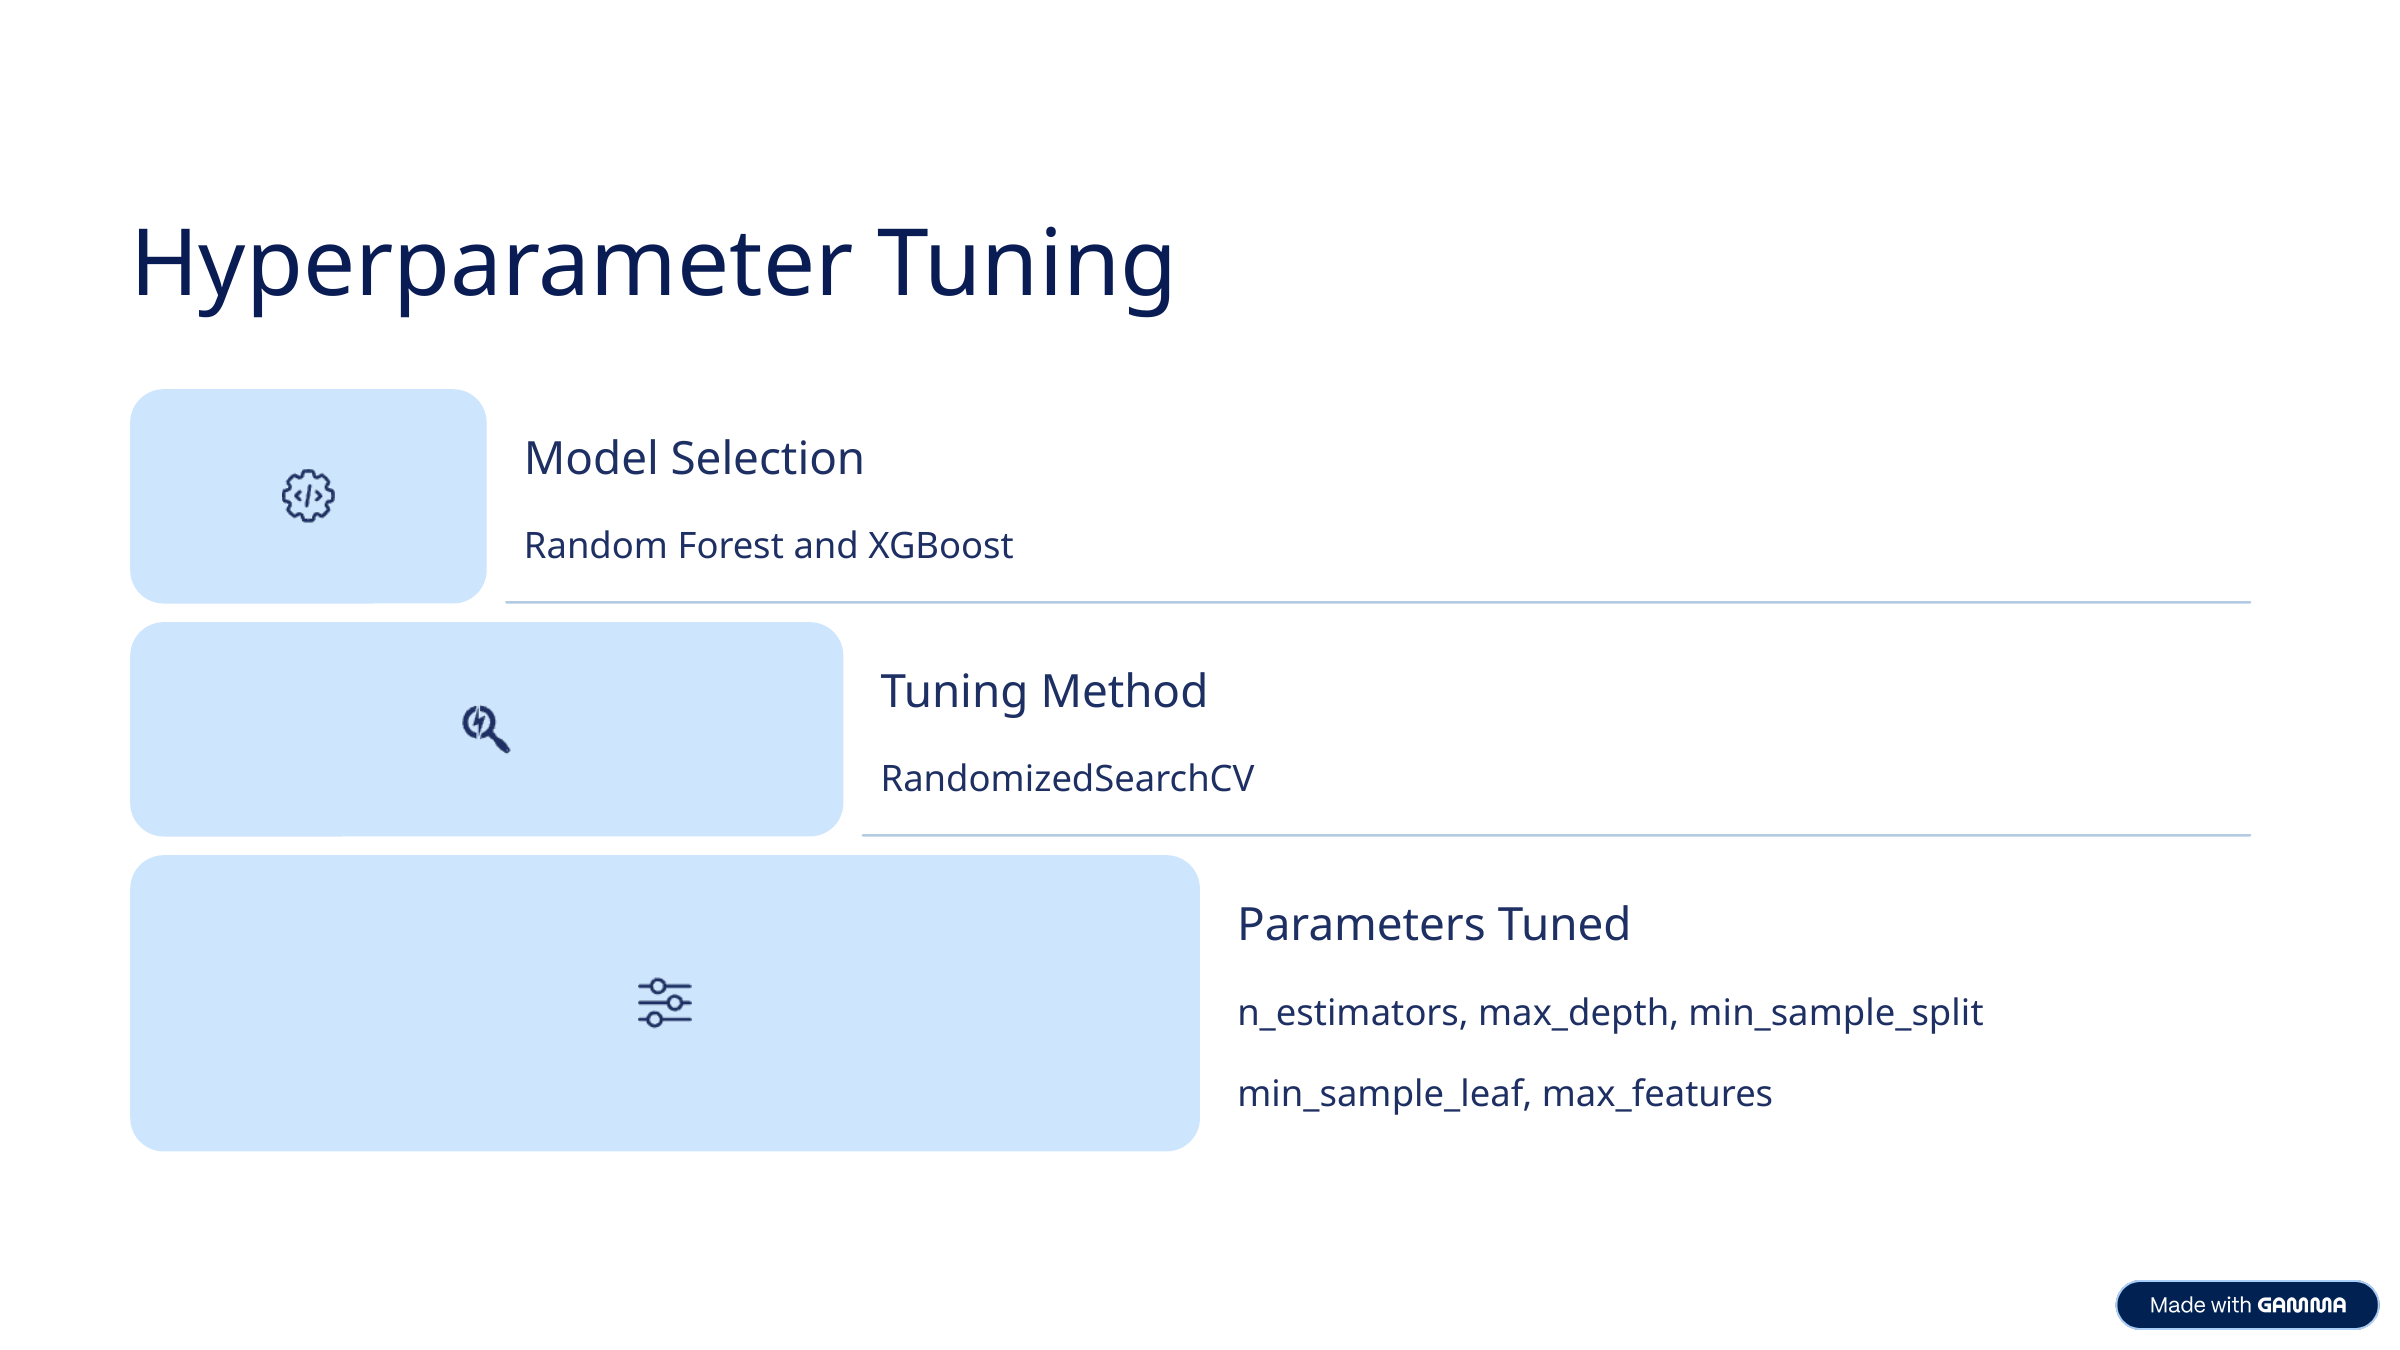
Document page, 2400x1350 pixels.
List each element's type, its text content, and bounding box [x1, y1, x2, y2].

text_box [130, 622, 844, 837]
picture [282, 463, 335, 530]
text_box n_estimators, max_depth, min_sample_split [1237, 972, 1979, 1033]
text_box RandomizedSearchCV [880, 739, 1279, 800]
picture [460, 696, 513, 763]
text_box [130, 855, 1201, 1152]
text_box Model Selection [523, 426, 989, 485]
picture [2106, 1271, 2389, 1339]
text_box Parameters Tuned [1237, 892, 1703, 951]
picture [638, 970, 692, 1036]
text_box [130, 389, 487, 604]
text_box Tuning Method [880, 659, 1279, 718]
text_box Random Forest and XGBoost [523, 506, 1028, 567]
text_box Hyperparameter Tuning [130, 198, 1180, 315]
text_box min_sample_leaf, max_features [1237, 1054, 1979, 1115]
